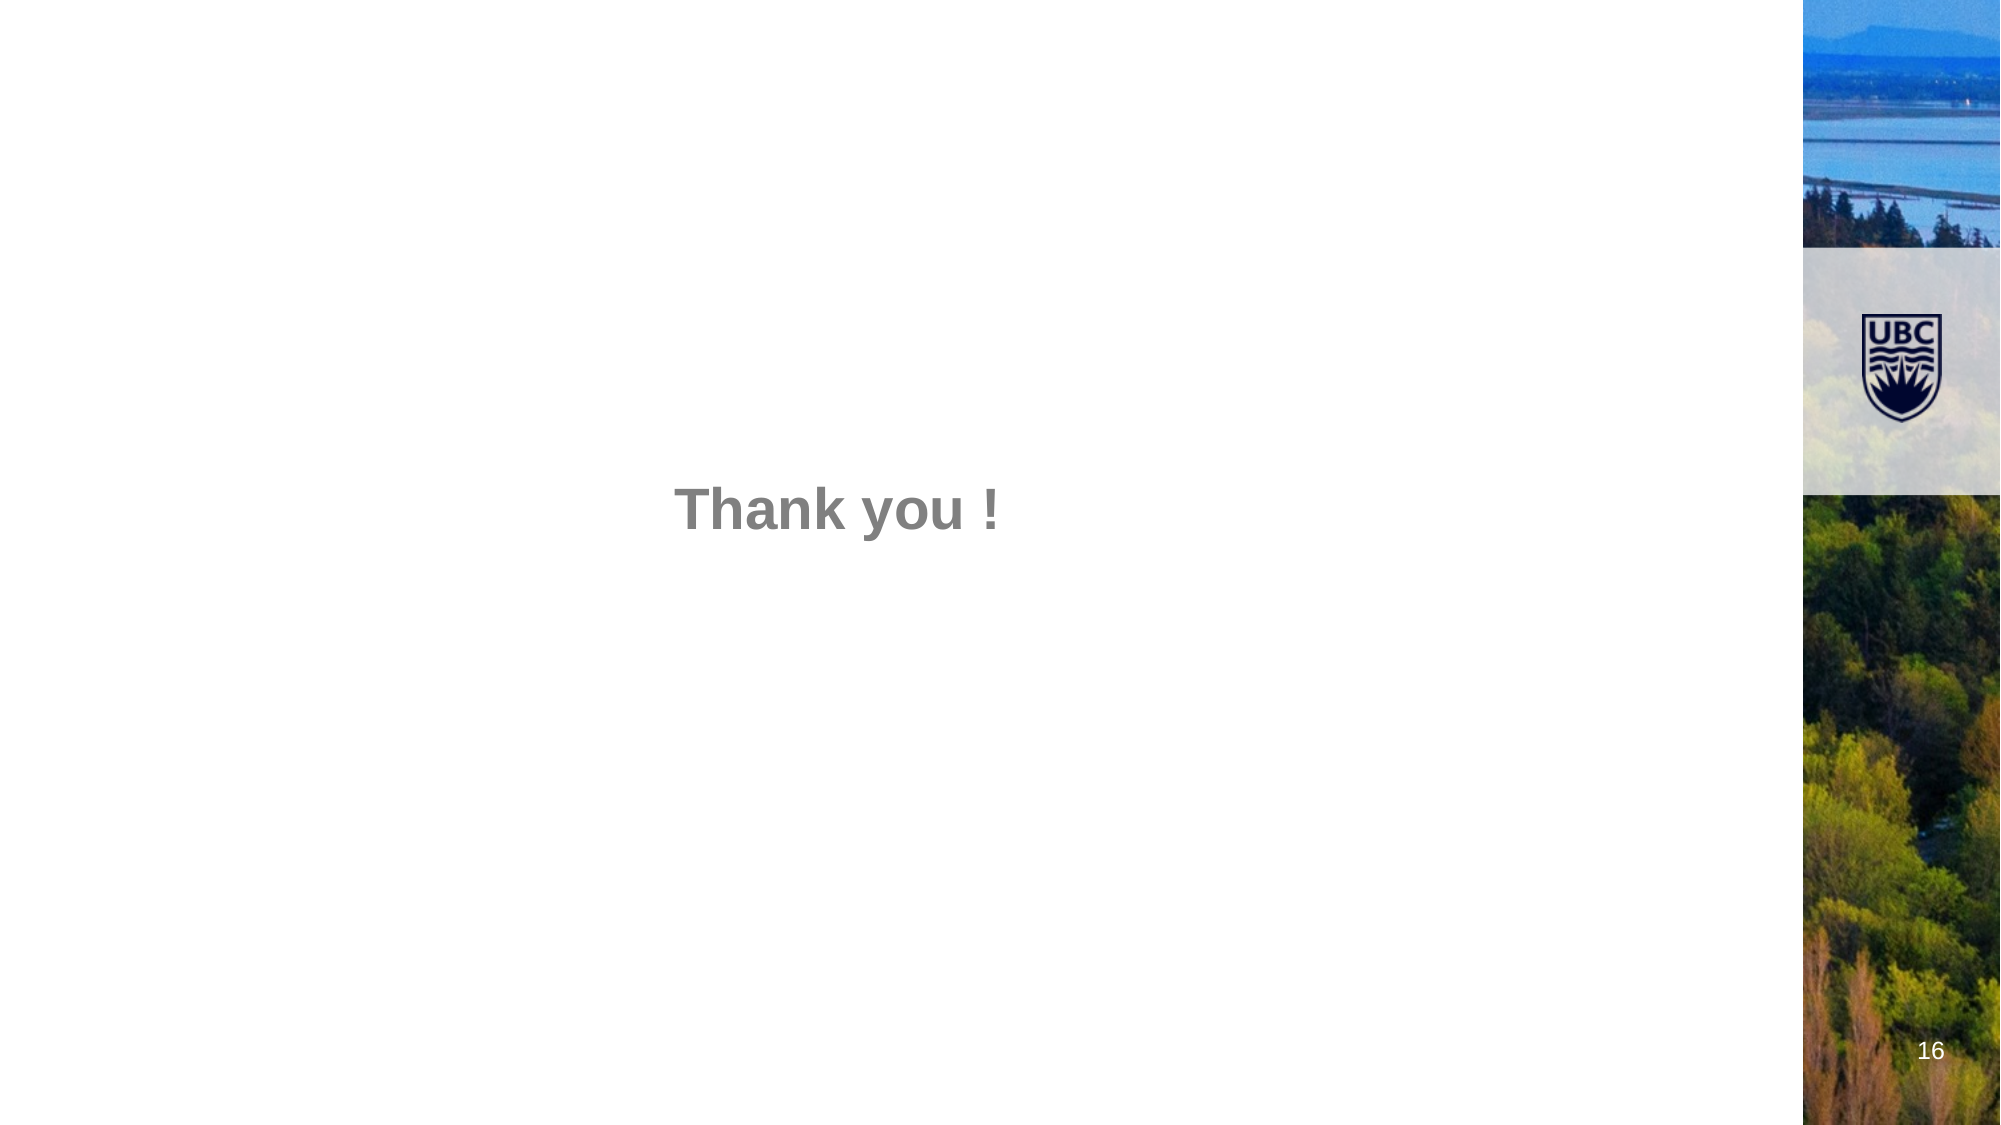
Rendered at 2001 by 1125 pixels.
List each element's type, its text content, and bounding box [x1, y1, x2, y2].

picture [1862, 314, 1942, 423]
title Thank you ! [0, 444, 1676, 581]
picture [1803, 496, 2000, 1125]
picture [1803, 0, 2000, 247]
